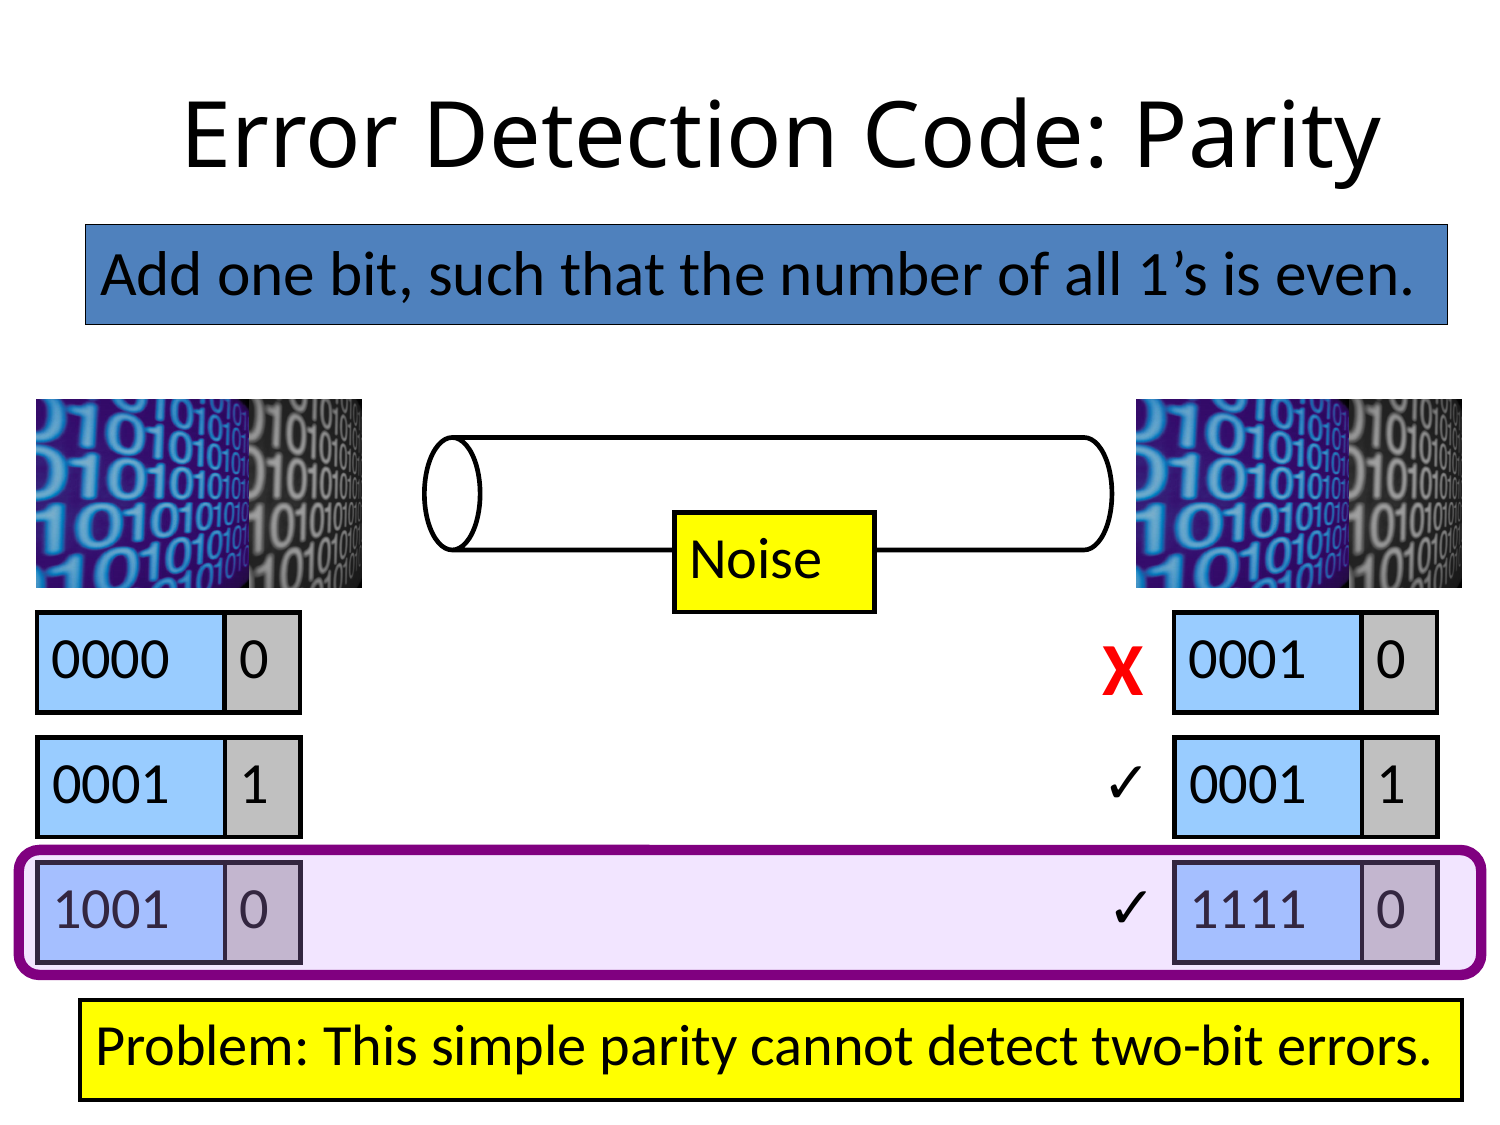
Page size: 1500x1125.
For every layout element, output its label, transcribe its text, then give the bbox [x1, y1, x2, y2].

text_box 0 [224, 612, 300, 713]
text_box 1 [1361, 737, 1438, 838]
text_box 0 [1361, 612, 1437, 713]
text_box ✓ [1087, 737, 1175, 838]
text_box [424, 437, 1112, 550]
text_box ✓ [1093, 862, 1181, 963]
text_box 0001 [1175, 737, 1361, 838]
text_box X [1087, 612, 1175, 713]
text_box Problem: This simple parity cannot detect two-bit errors. [80, 999, 1462, 1100]
text_box 0000 [36, 612, 224, 713]
text_box 1 [225, 737, 301, 838]
text_box [18, 849, 1482, 976]
title Error Detection Code: Parity [112, 37, 1450, 225]
list Add one bit, such that the number of all 1’s is even. [85, 224, 1448, 325]
picture [36, 399, 363, 588]
text_box Noise [674, 512, 875, 613]
picture [1136, 399, 1463, 588]
slide_number 40 [1074, 1042, 1425, 1103]
text_box 0001 [1175, 612, 1361, 713]
text_box 0001 [37, 737, 225, 838]
